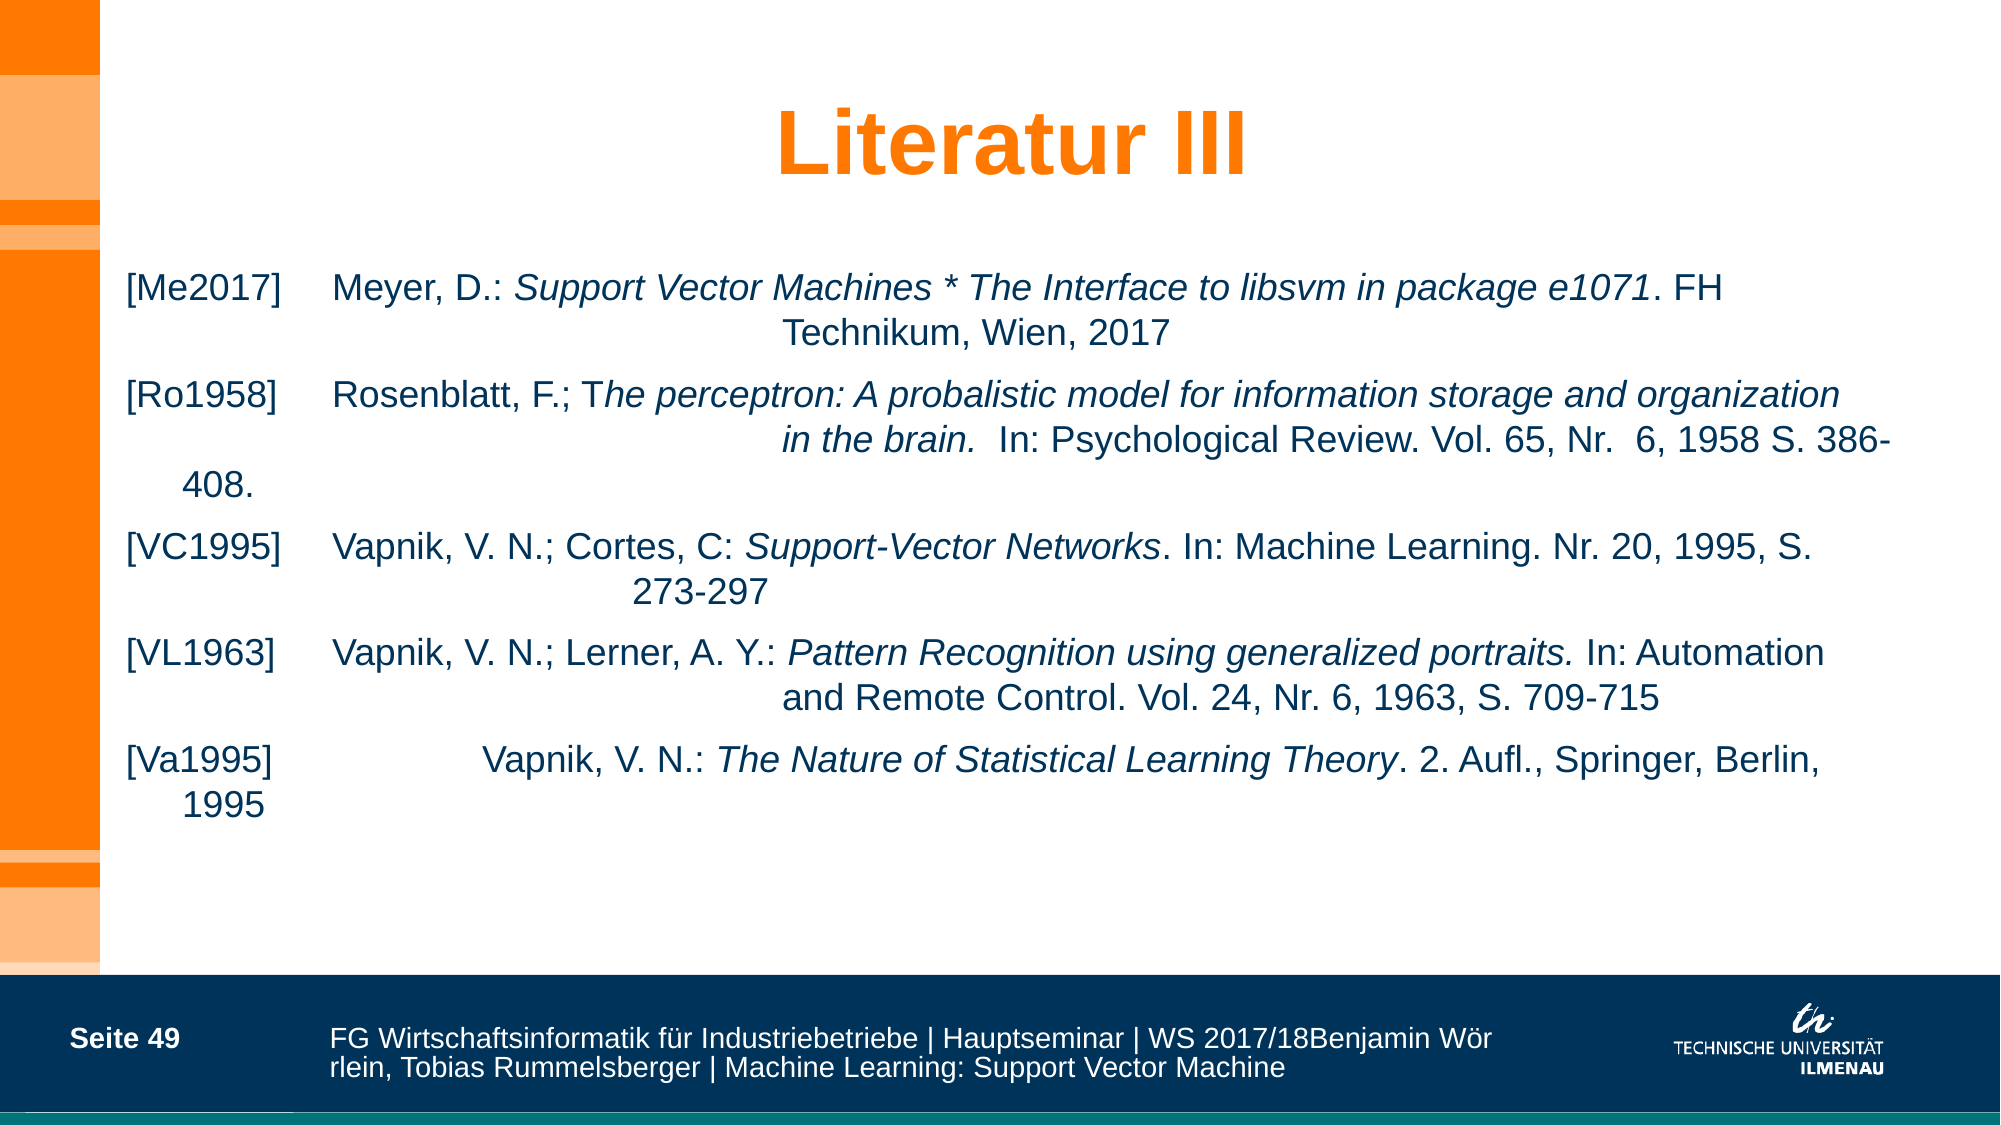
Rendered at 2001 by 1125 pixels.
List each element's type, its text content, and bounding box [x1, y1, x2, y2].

title Literatur III [125, 20, 1899, 256]
slide_number Seite 49 [54, 1011, 473, 1125]
footer FG Wirtschaftsinformatik für Industriebetriebe | Hauptseminar | WS 2017/18 Benjamin Wörrlein, Tobias Rummelsberger | Machine Learning: Support Vector Machine [473, 1011, 1511, 1125]
picture [1673, 1003, 1884, 1075]
list [Me2017] Meyer, D.: Support Vector Machines * The Interface to libsvm in package e1071. FH Technikum, Wien, 2017 [Ro1958] Rosenblatt, F.; The perceptron: A probalistic model for information storage and organization in the brain. In: Psychological Review. Vol. 65, Nr. 6, 1958 S. 386-408. [VC1995] Vapnik, V. N.; Cortes, C: Support-Vector Networks. In: Machine Learning. Nr. 20, 1995, S. 273-297 [VL1963] Vapnik, V. N.; Lerner, A. Y.: Pattern Recognition using generalized portraits. In: Automation and Remote Control. Vol. 24, Nr. 6, 1963, S. 709-715 [Va1995] Vapnik, V. N.: The Nature of Statistical Learning Theory. 2. Aufl., Springer, Berlin, 1995 [125, 263, 1899, 952]
